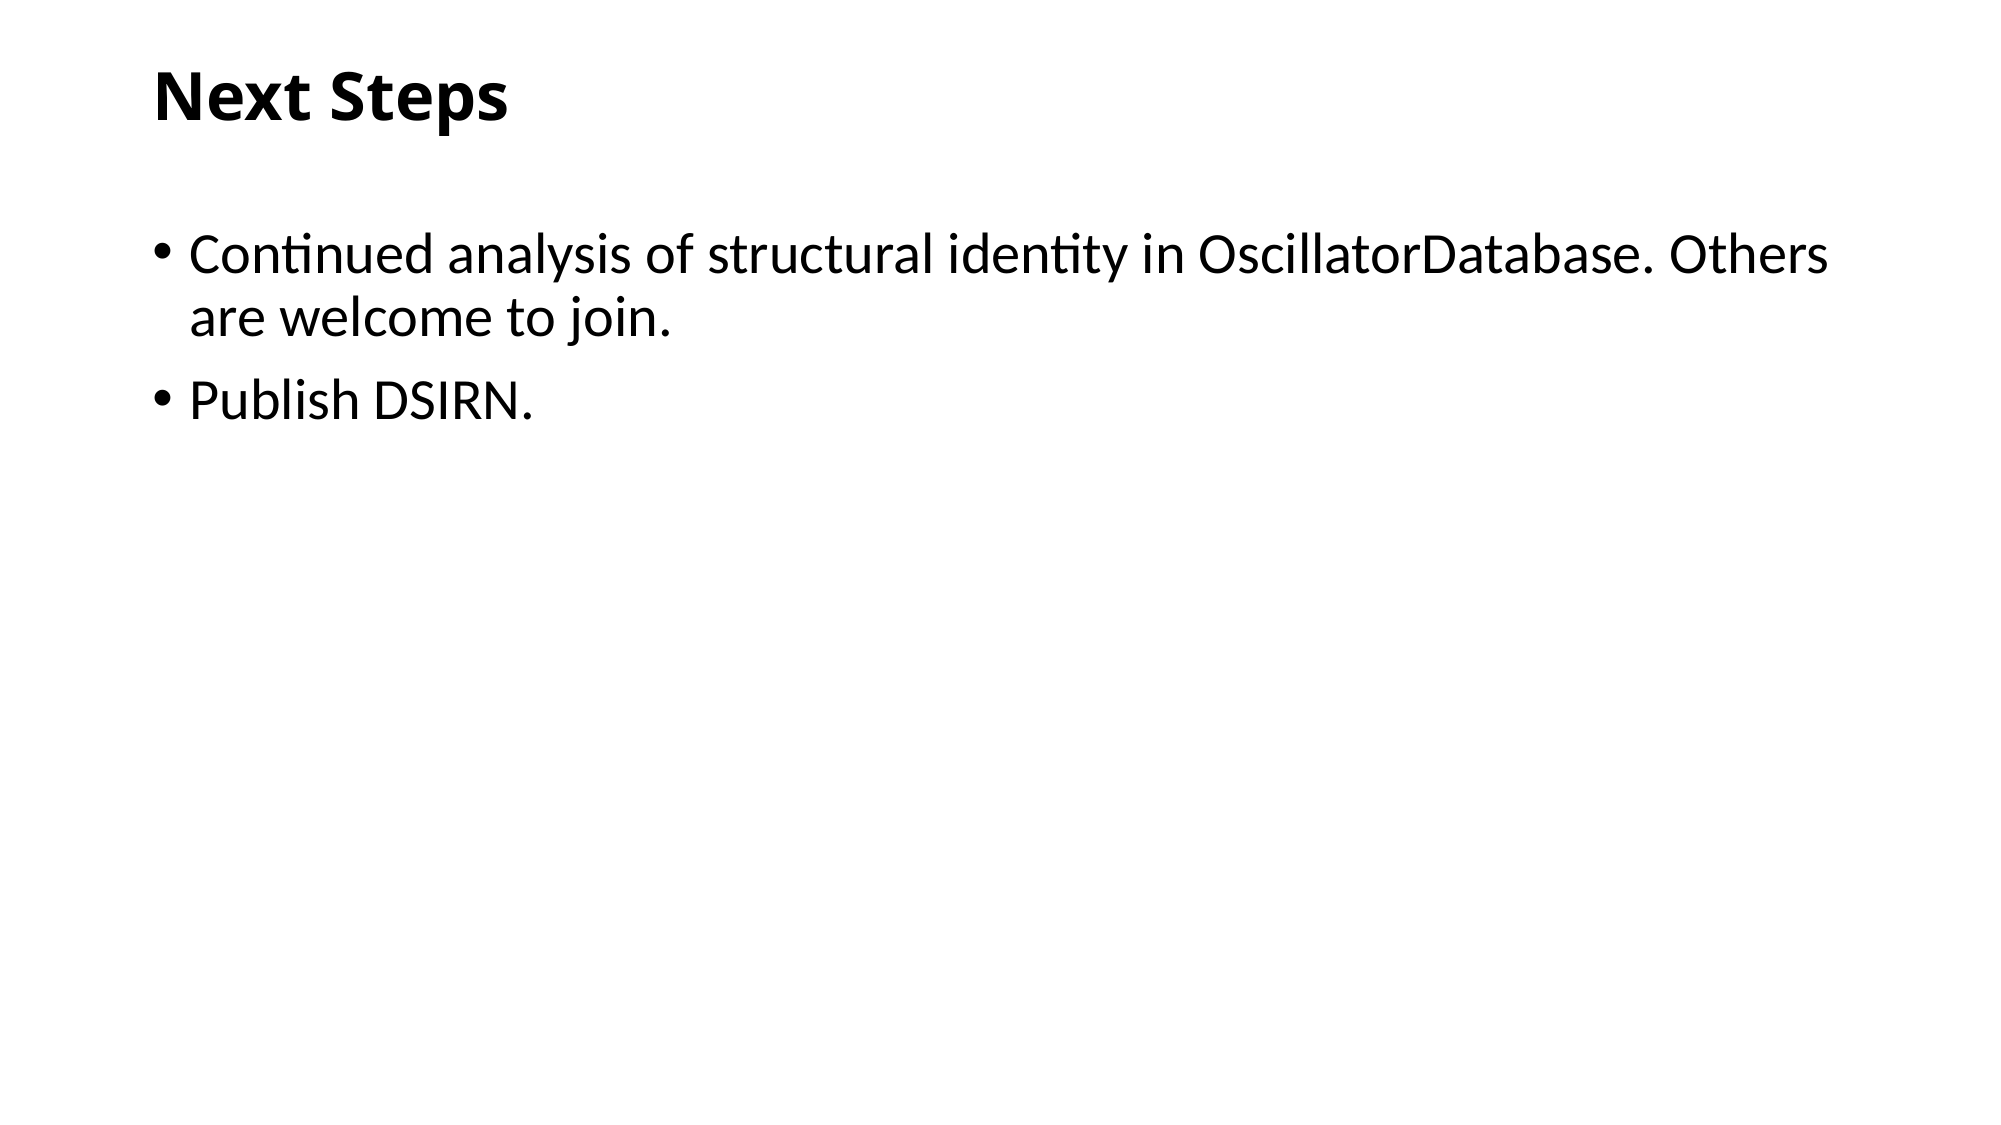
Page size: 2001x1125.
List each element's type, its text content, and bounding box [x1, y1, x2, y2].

list Continued analysis of structural identity in OscillatorDatabase. Others are welcome to join. Publish DSIRN. [137, 215, 1863, 1014]
title Next Steps [137, 33, 1863, 166]
